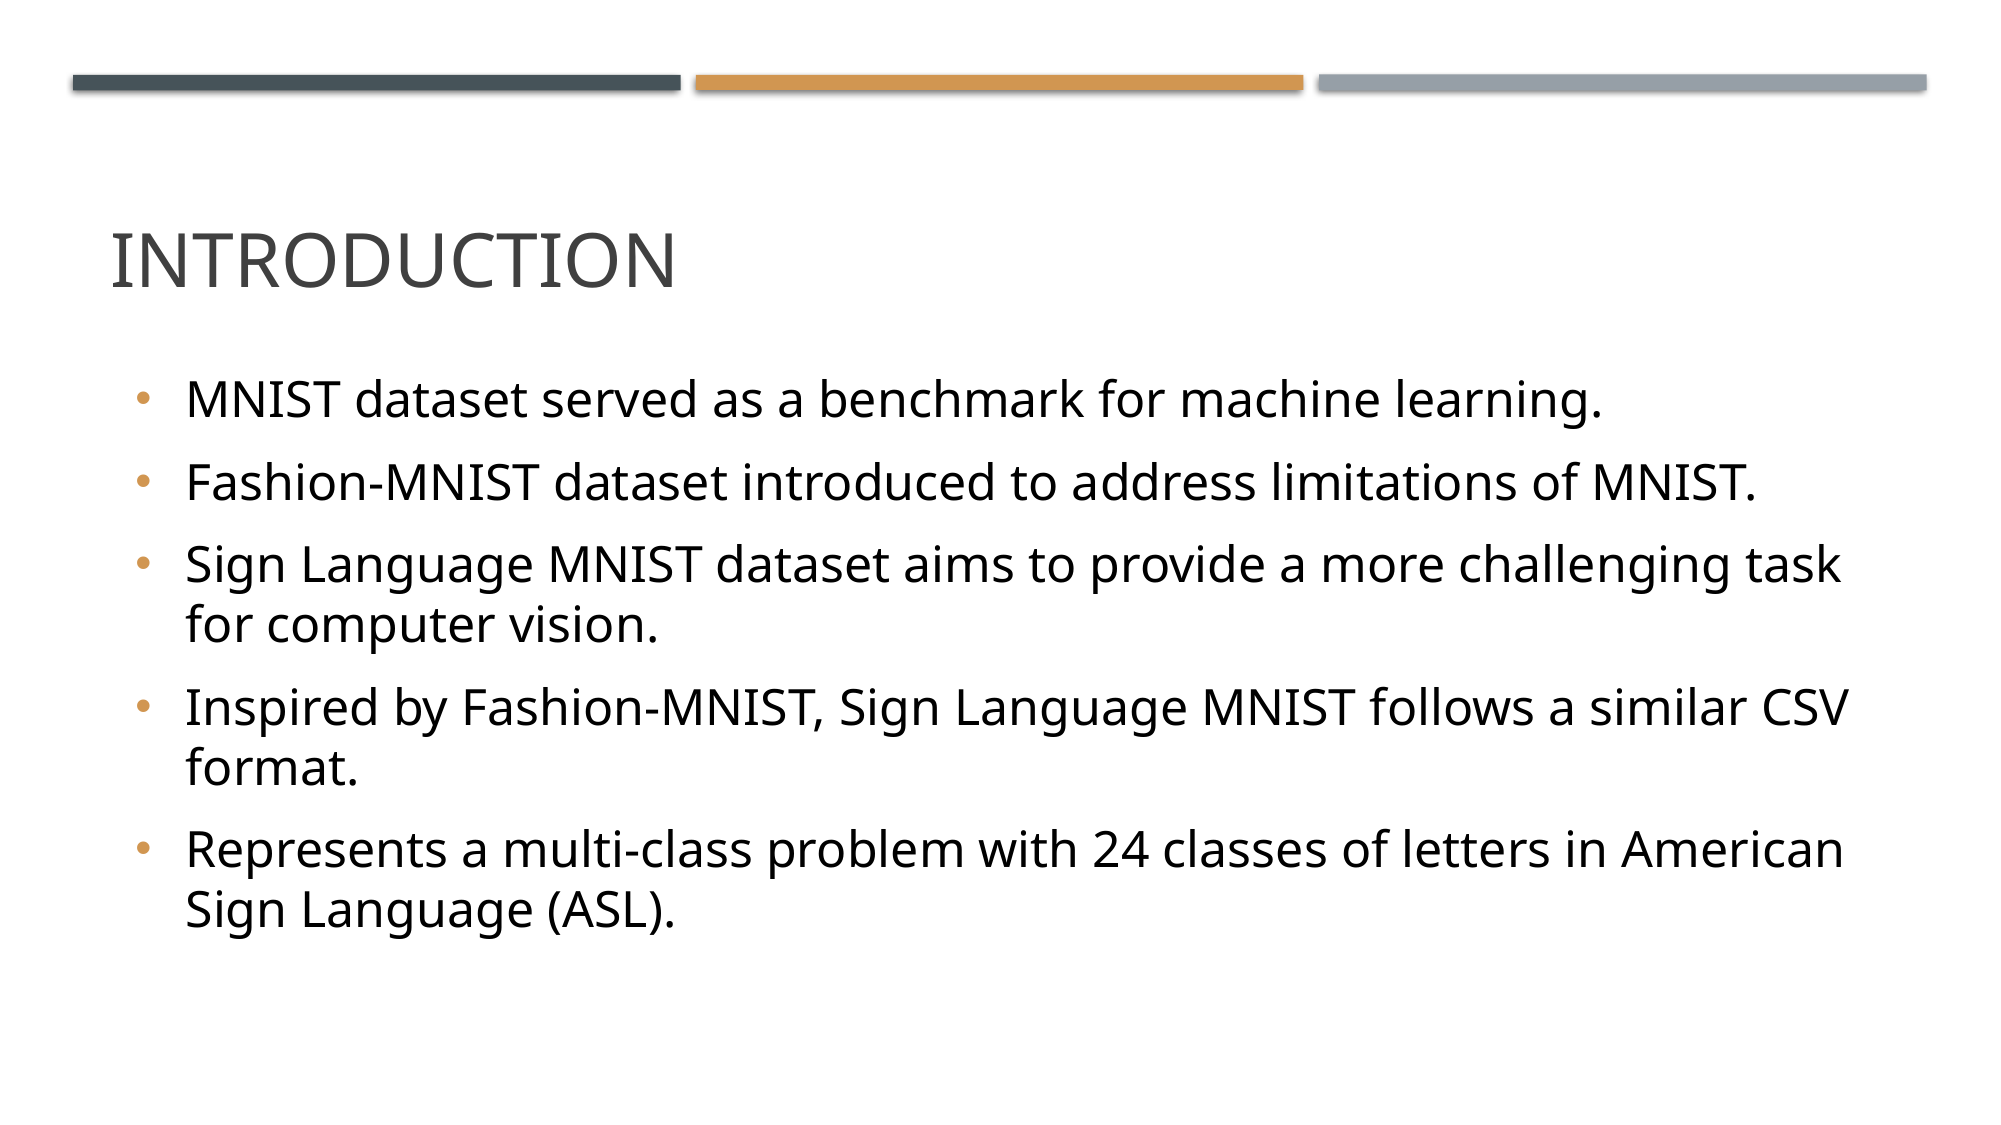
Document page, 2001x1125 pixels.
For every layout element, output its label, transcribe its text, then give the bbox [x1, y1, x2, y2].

title Introduction [95, 115, 1905, 311]
list MNIST dataset served as a benchmark for machine learning. Fashion-MNIST dataset introduced to address limitations of MNIST. Sign Language MNIST dataset aims to provide a more challenging task for computer vision. Inspired by Fashion-MNIST, Sign Language MNIST follows a similar CSV format. Represents a multi-class problem with 24 classes of letters in American Sign Language (ASL). [120, 354, 1898, 951]
